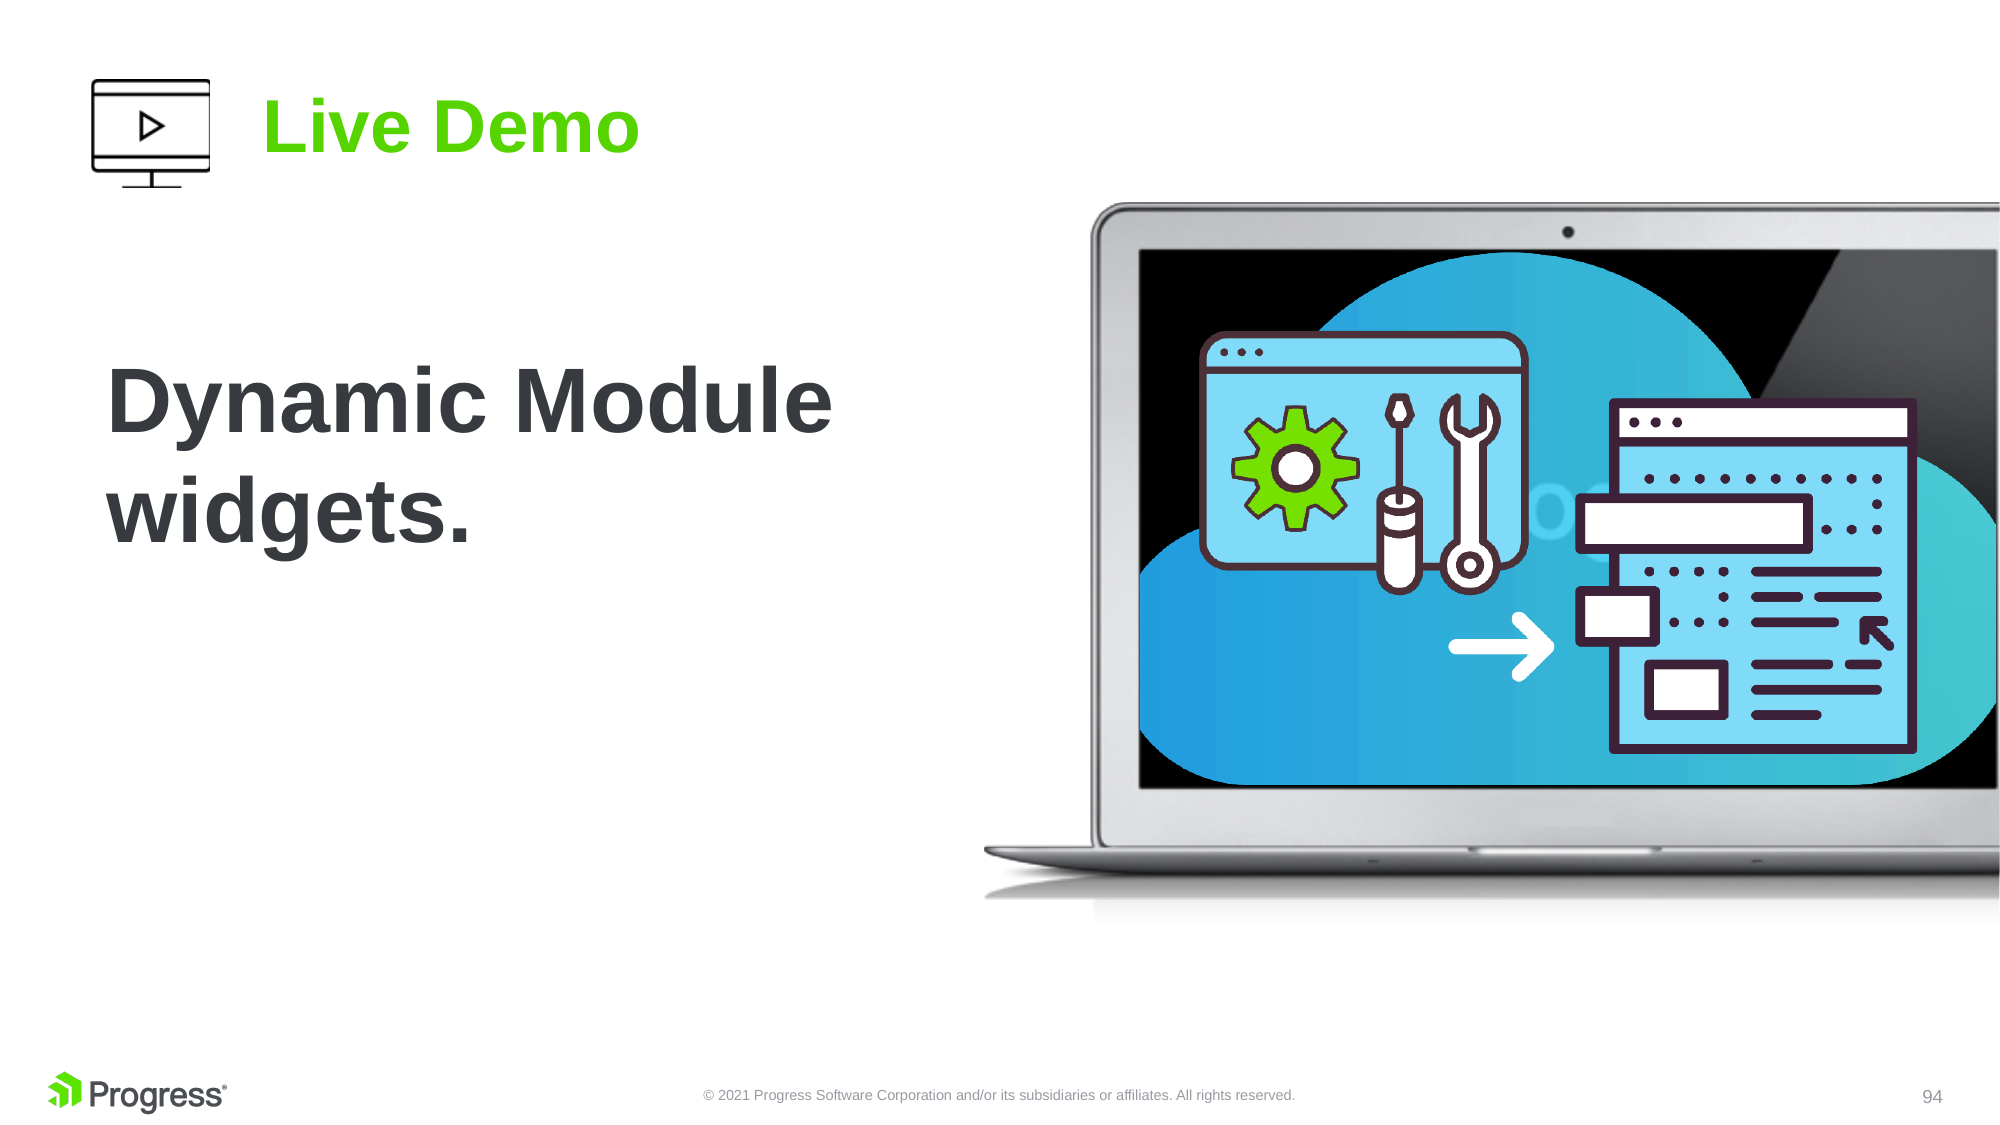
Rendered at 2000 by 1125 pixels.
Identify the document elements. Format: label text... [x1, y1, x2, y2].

picture [983, 202, 2000, 923]
picture [91, 79, 211, 189]
list Dynamic Module widgets. [91, 333, 1045, 768]
title Live Demo [247, 80, 1888, 303]
